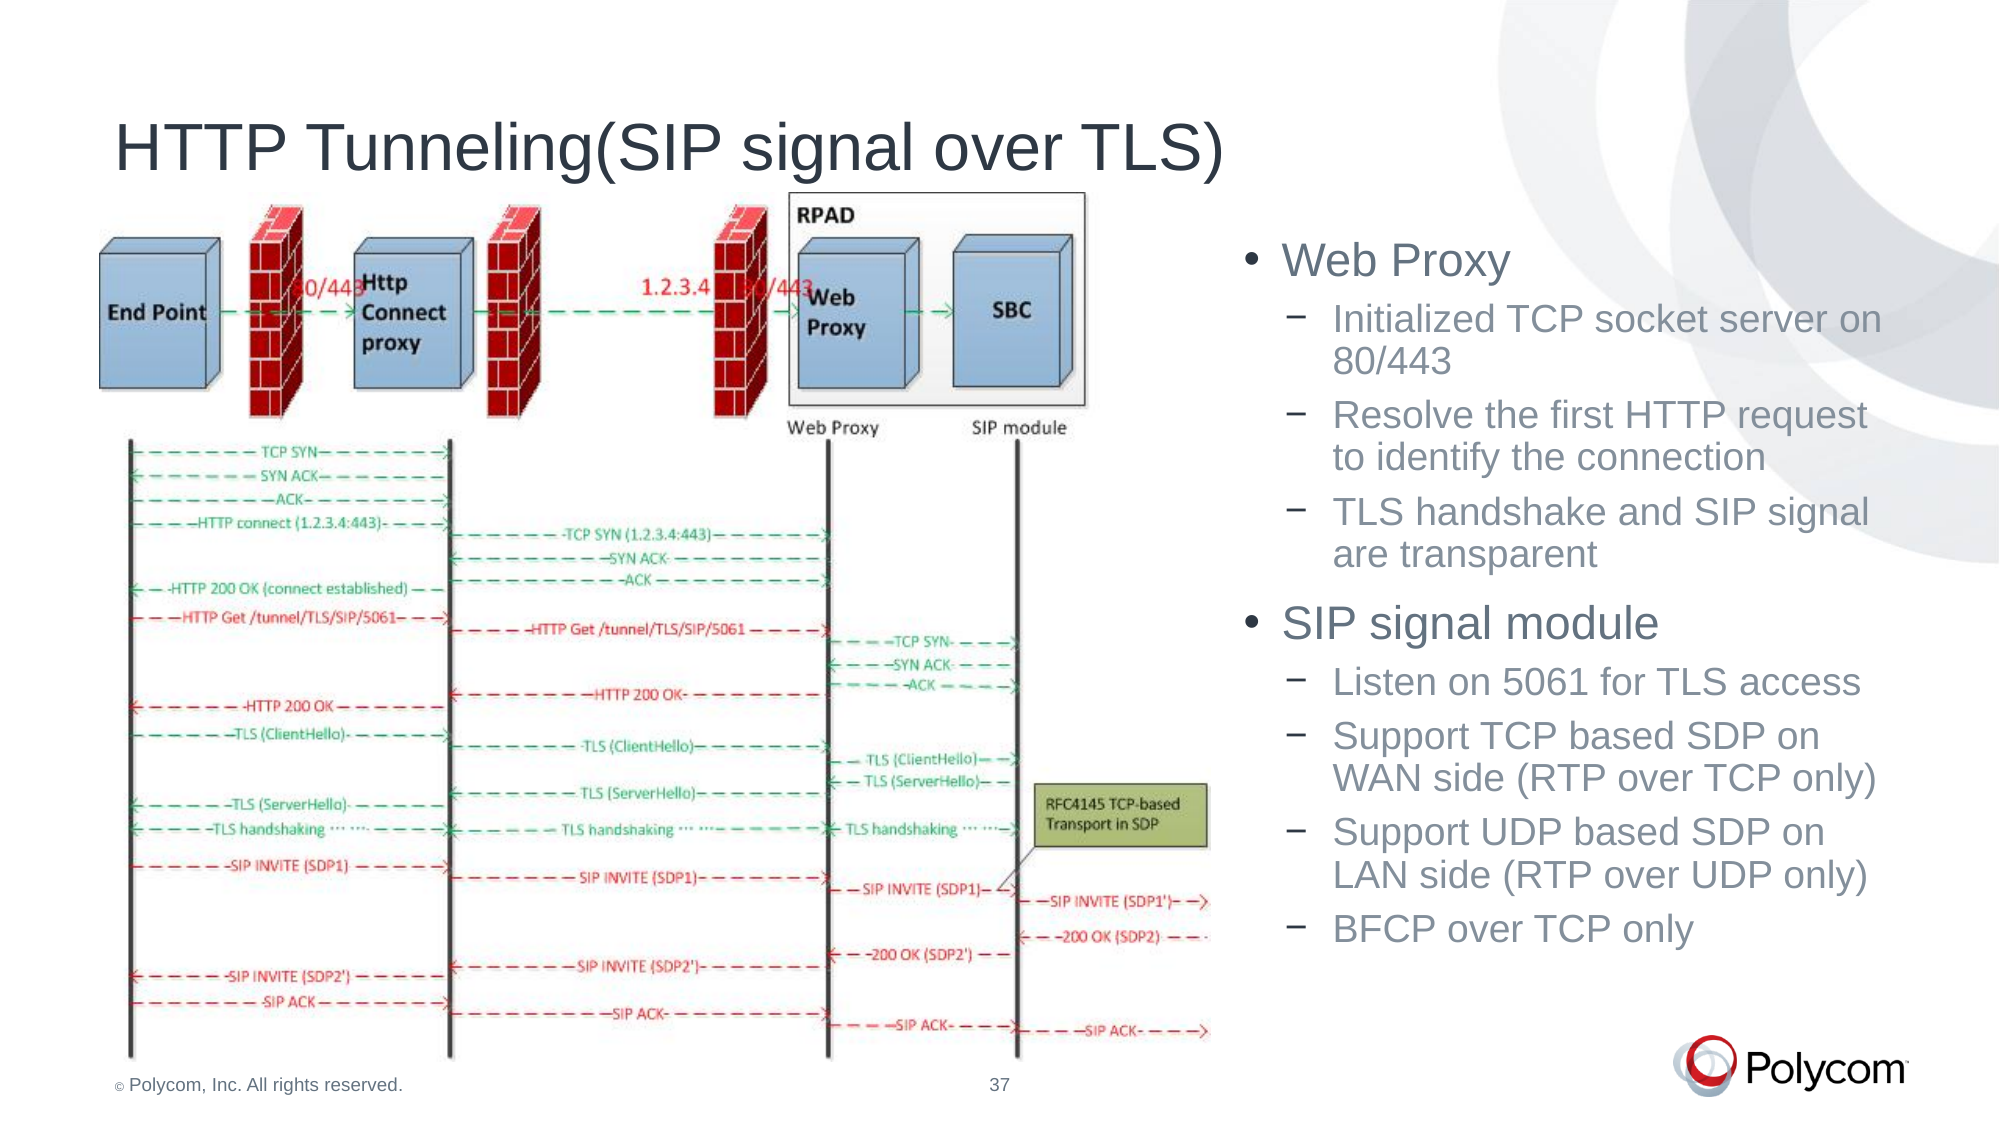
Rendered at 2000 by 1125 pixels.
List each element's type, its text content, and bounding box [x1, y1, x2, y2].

title HTTP Tunneling(SIP signal over TLS) [99, 87, 1900, 193]
picture [99, 0, 2000, 1062]
picture [1673, 1035, 1909, 1097]
list Web Proxy Initialized TCP socket server on 80/443 Resolve the first HTTP request to identify the connection TLS handshake and SIP signal are transparent SIP signal module Listen on 5061 for TLS access Support TCP based SDP on WAN side (RTP over TCP only) Support UDP based SDP on LAN side (RTP over UDP only) BFCP over TCP only [1228, 228, 1900, 1002]
